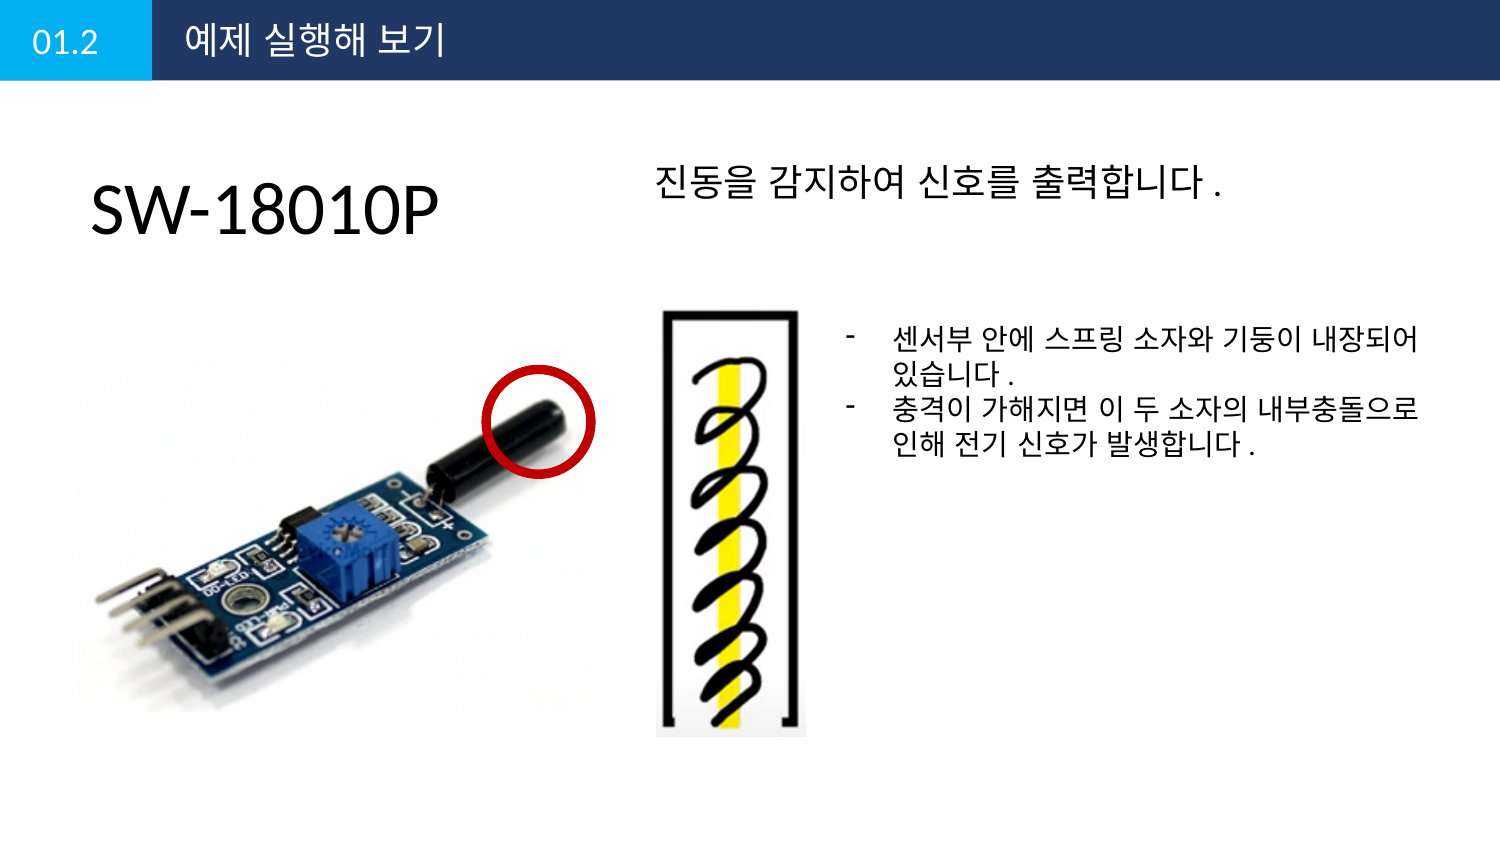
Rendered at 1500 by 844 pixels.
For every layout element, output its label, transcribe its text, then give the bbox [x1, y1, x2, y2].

picture [656, 300, 806, 737]
text_box [153, 0, 1500, 81]
text_box SW-18010P [76, 151, 583, 257]
text_box 센서부 안에 스프링 소자와 기둥이 내장되어 있습니다. 충격이 가해지면 이 두 소자의 내부충돌으로 인해 전기 신호가 발생합니다. [830, 313, 1458, 469]
text_box 예제 실행해 보기 [169, 9, 945, 70]
text_box 진동을 감지하여 신호를 출력합니다. [640, 151, 1412, 212]
text_box 01.2 [17, 9, 115, 70]
text_box [0, 0, 153, 81]
picture [56, 353, 622, 712]
